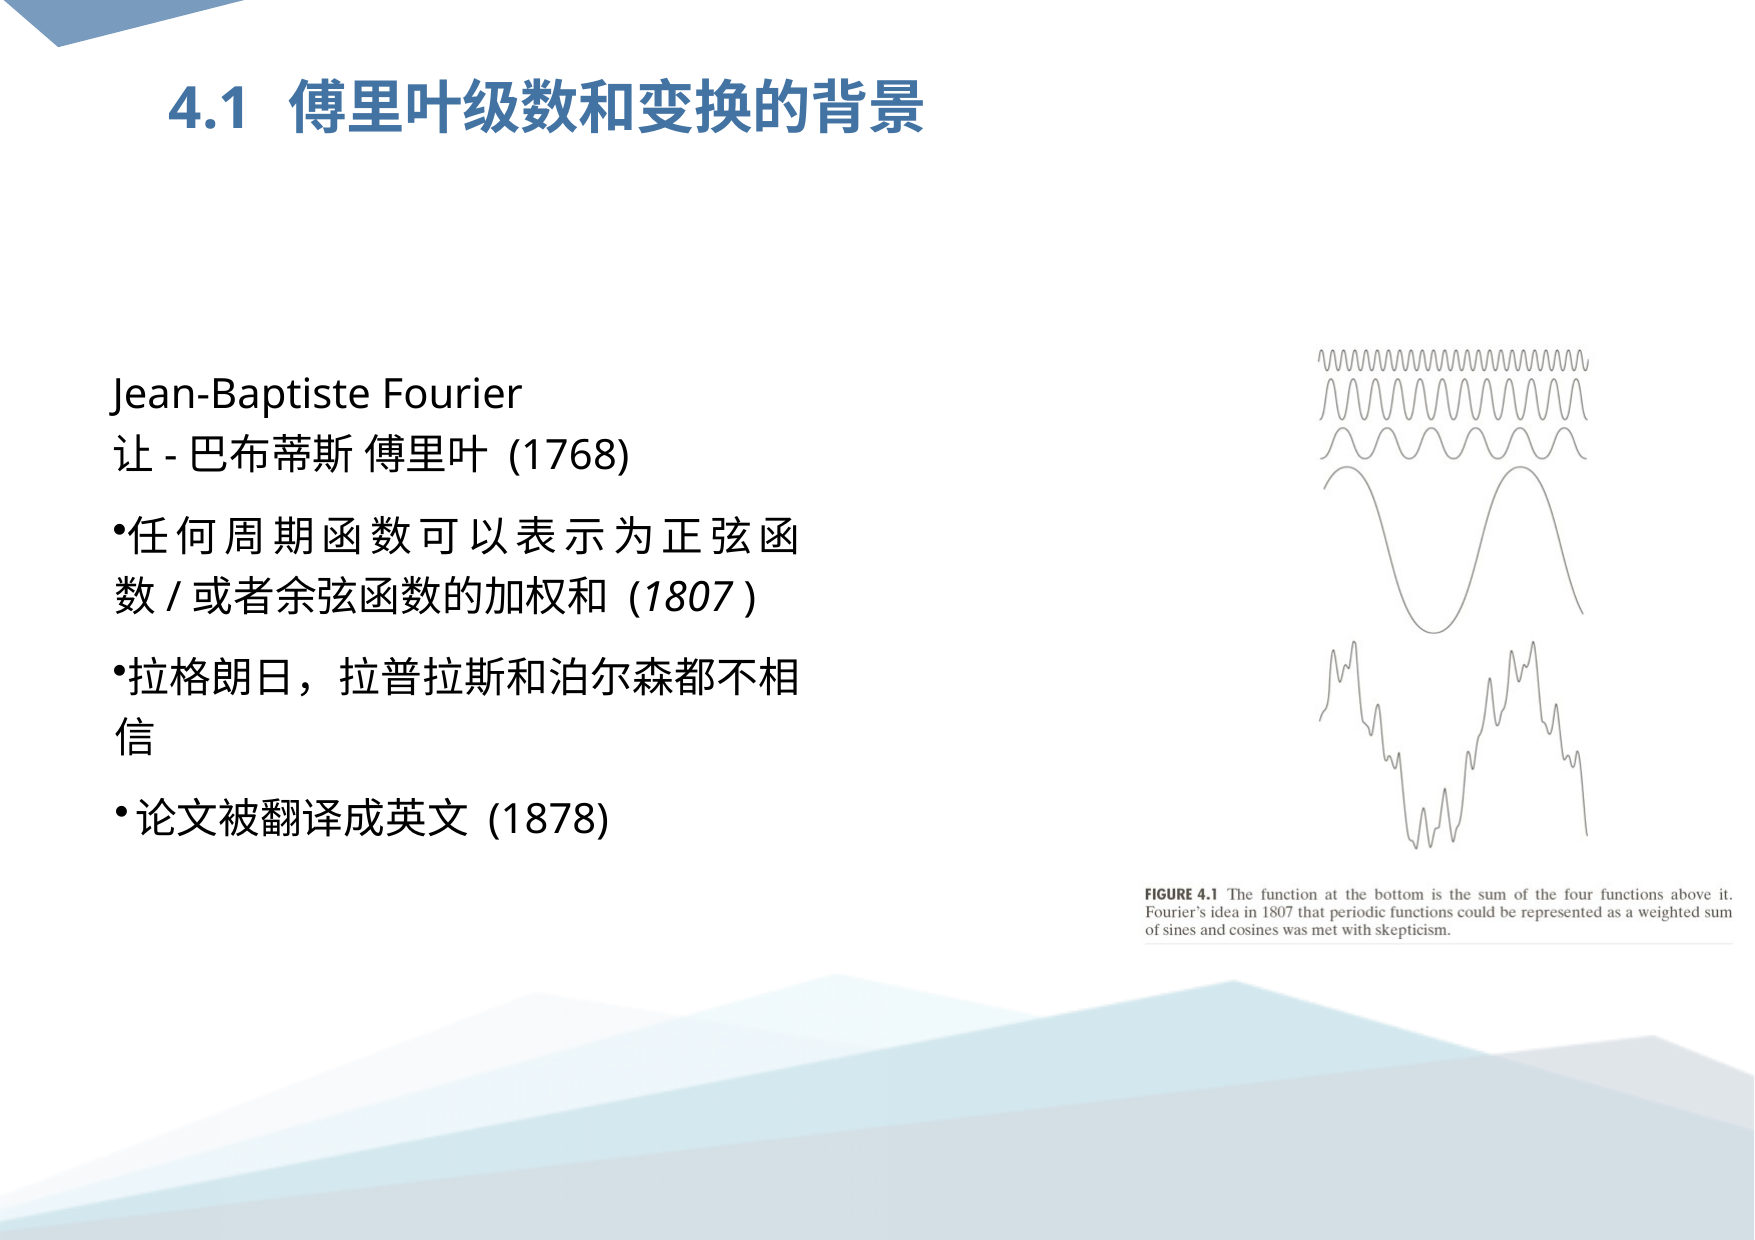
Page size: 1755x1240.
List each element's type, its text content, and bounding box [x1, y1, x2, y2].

text_box [3, 0, 245, 48]
text_box Jean-Baptiste Fourier 让-巴布蒂斯 傅里叶 (1768) 任何周期函数可以表示为正弦函数/或者余弦函数的加权和 (1807 ) 拉格朗日，拉普拉斯和泊尔森都不相信 论文被翻译成英文 (1878) [112, 357, 1078, 924]
text_box [1139, 344, 1738, 947]
picture [0, 974, 1755, 1240]
text_box 4.1 傅里叶级数和变换的背景 [112, 62, 1755, 148]
